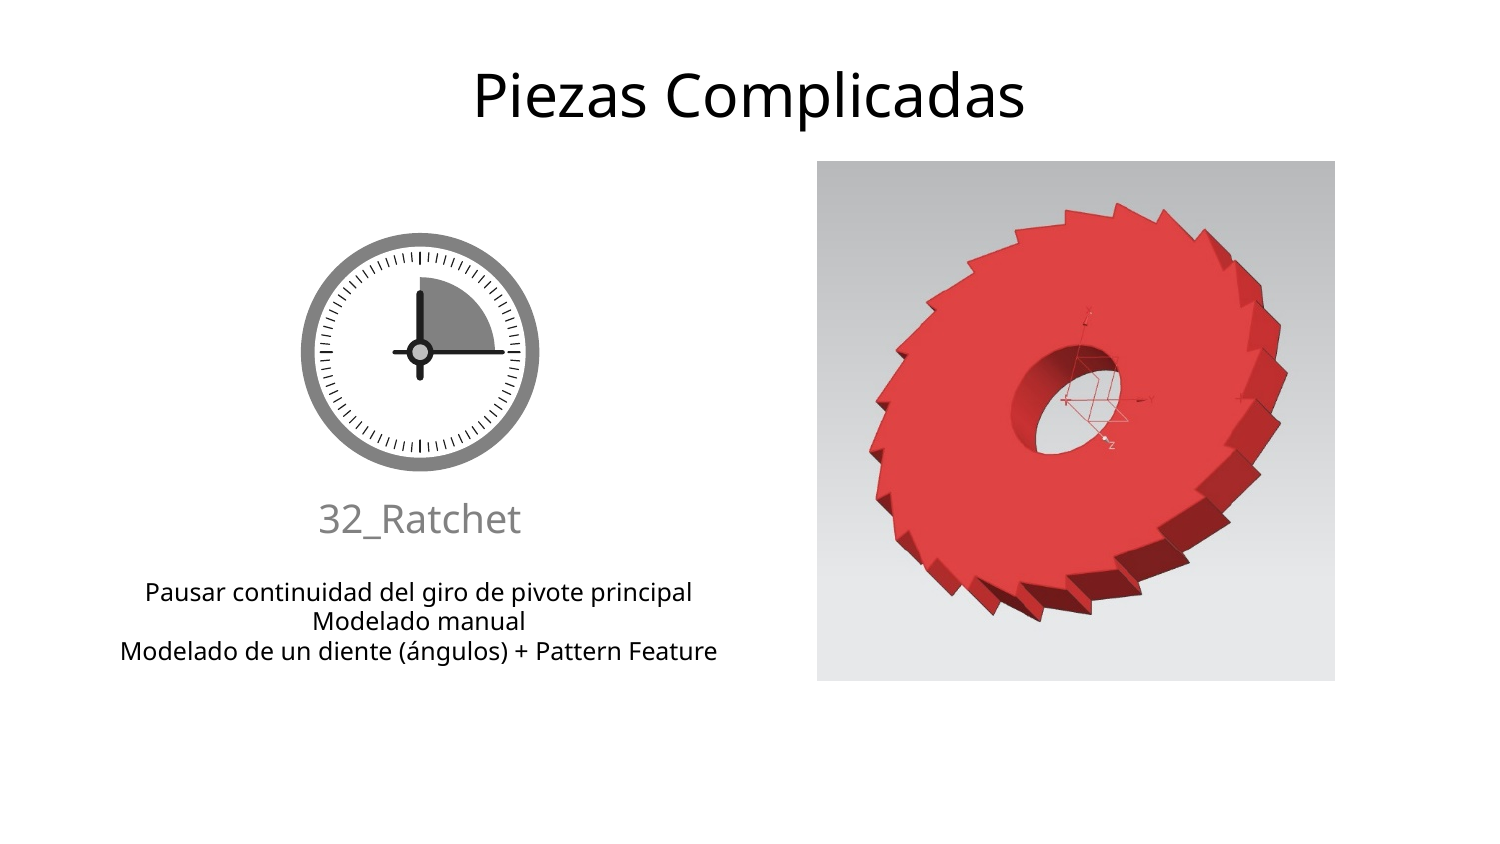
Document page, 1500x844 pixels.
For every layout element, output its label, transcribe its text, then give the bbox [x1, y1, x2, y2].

text_box Pausar continuidad del giro de pivote principal Modelado manual Modelado de un diente (ángulos) + Pattern Feature [90, 560, 749, 689]
title Piezas Complicadas [75, 70, 1425, 117]
text_box [323, 325, 333, 330]
text_box [314, 246, 526, 458]
text_box [412, 344, 428, 361]
text_box [392, 290, 505, 381]
text_box [419, 277, 495, 350]
text_box 32_Ratchet [231, 481, 609, 554]
text_box [435, 253, 439, 264]
picture [816, 161, 1335, 681]
text_box [300, 232, 540, 472]
